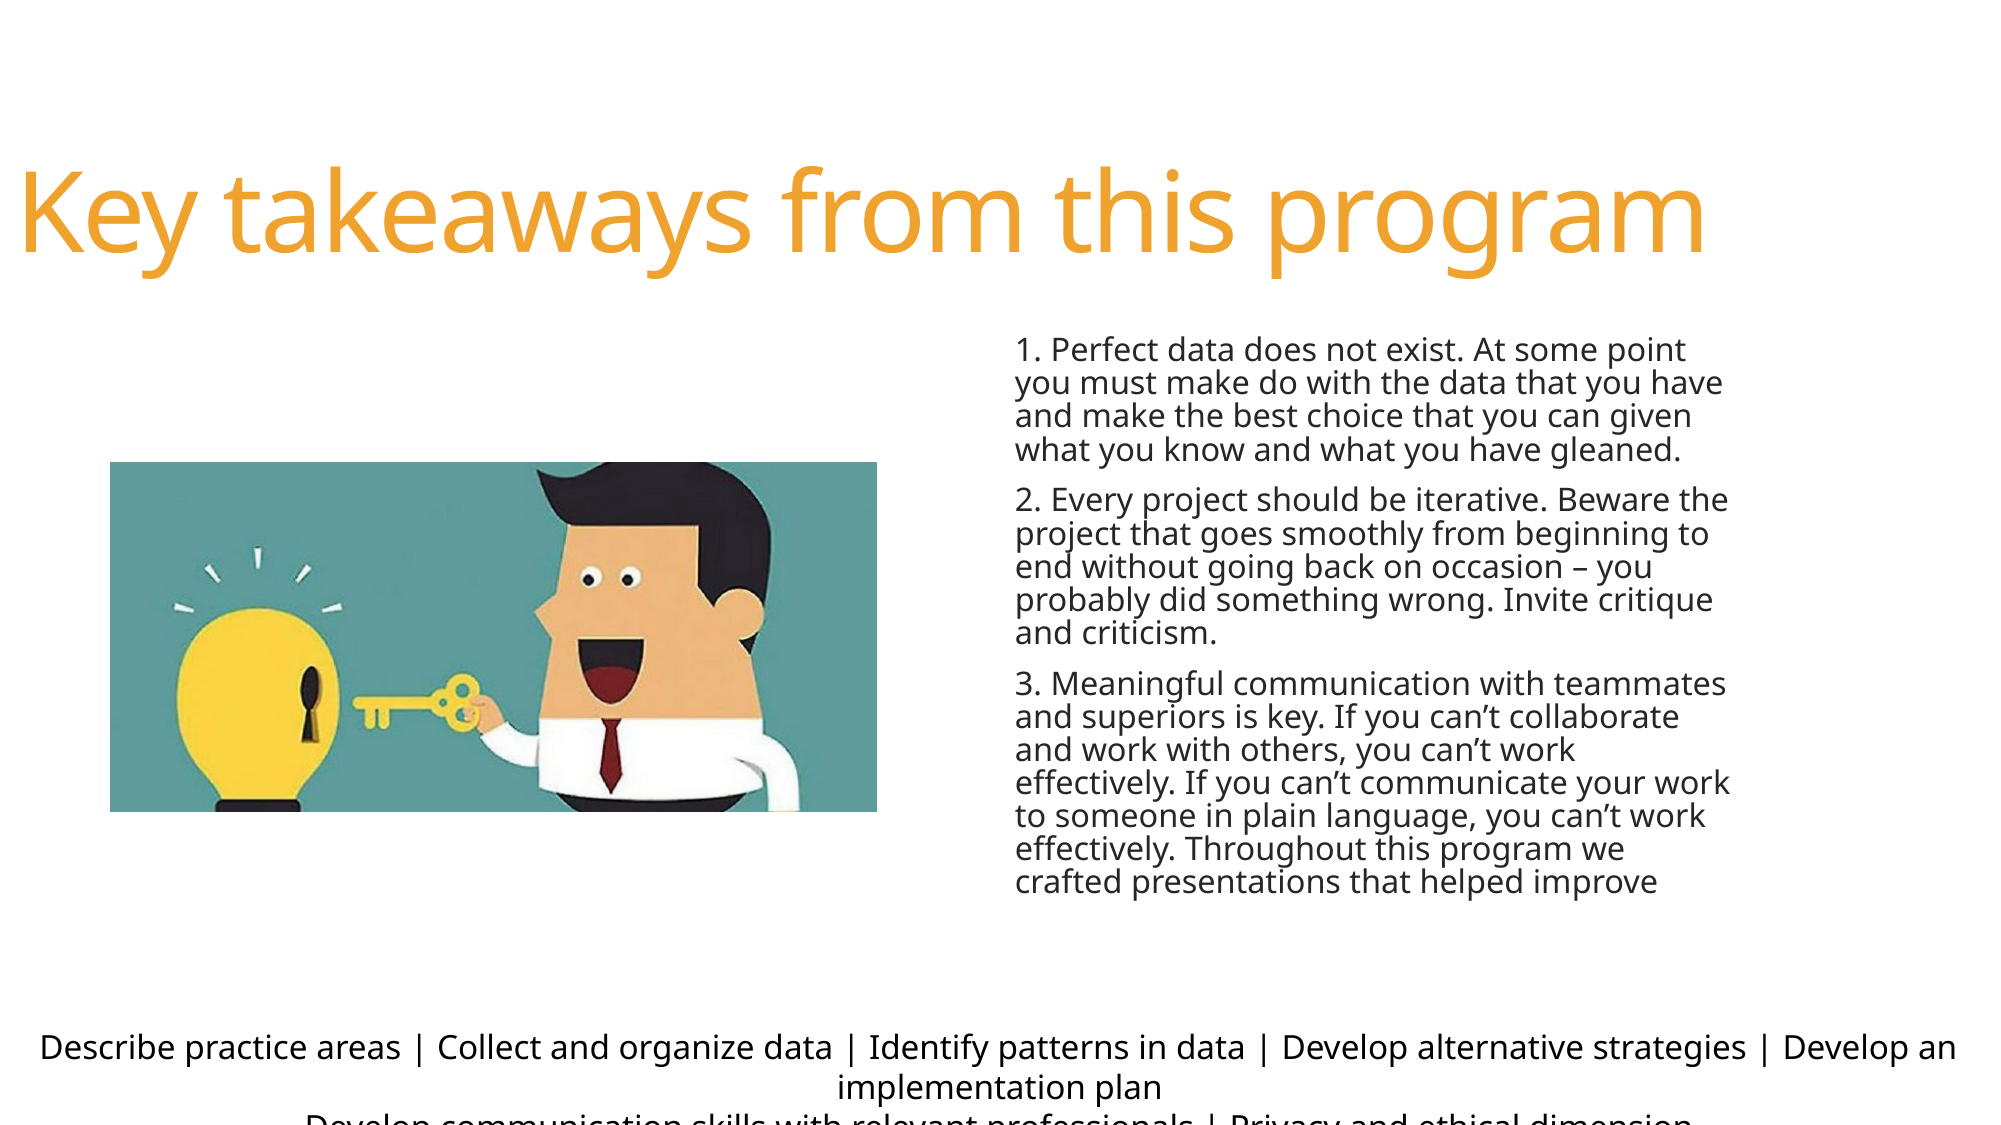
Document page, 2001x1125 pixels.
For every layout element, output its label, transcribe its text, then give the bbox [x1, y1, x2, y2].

title Key takeaways from this program [0, 81, 2000, 354]
text_box Describe practice areas | Collect and organize data | Identify patterns in data | Develop alternative strategies | Develop an implementation plan Develop communication skills with relevant professionals | Privacy and ethical dimension [0, 1018, 2000, 1125]
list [110, 462, 877, 812]
list 1. Perfect data does not exist. At some point you must make do with the data that you have and make the best choice that you can given what you know and what you have gleaned. 2. Every project should be iterative. Beware the project that goes smoothly from beginning to end without going back on occasion – you probably did something wrong. Invite critique and criticism. 3. Meaningful communication with teammates and superiors is key. If you can’t collaborate and work with others, you can’t work effectively. If you can’t communicate your work to someone in plain language, you can’t work effectively. Throughout this program we crafted presentations that helped improve [986, 327, 1752, 946]
